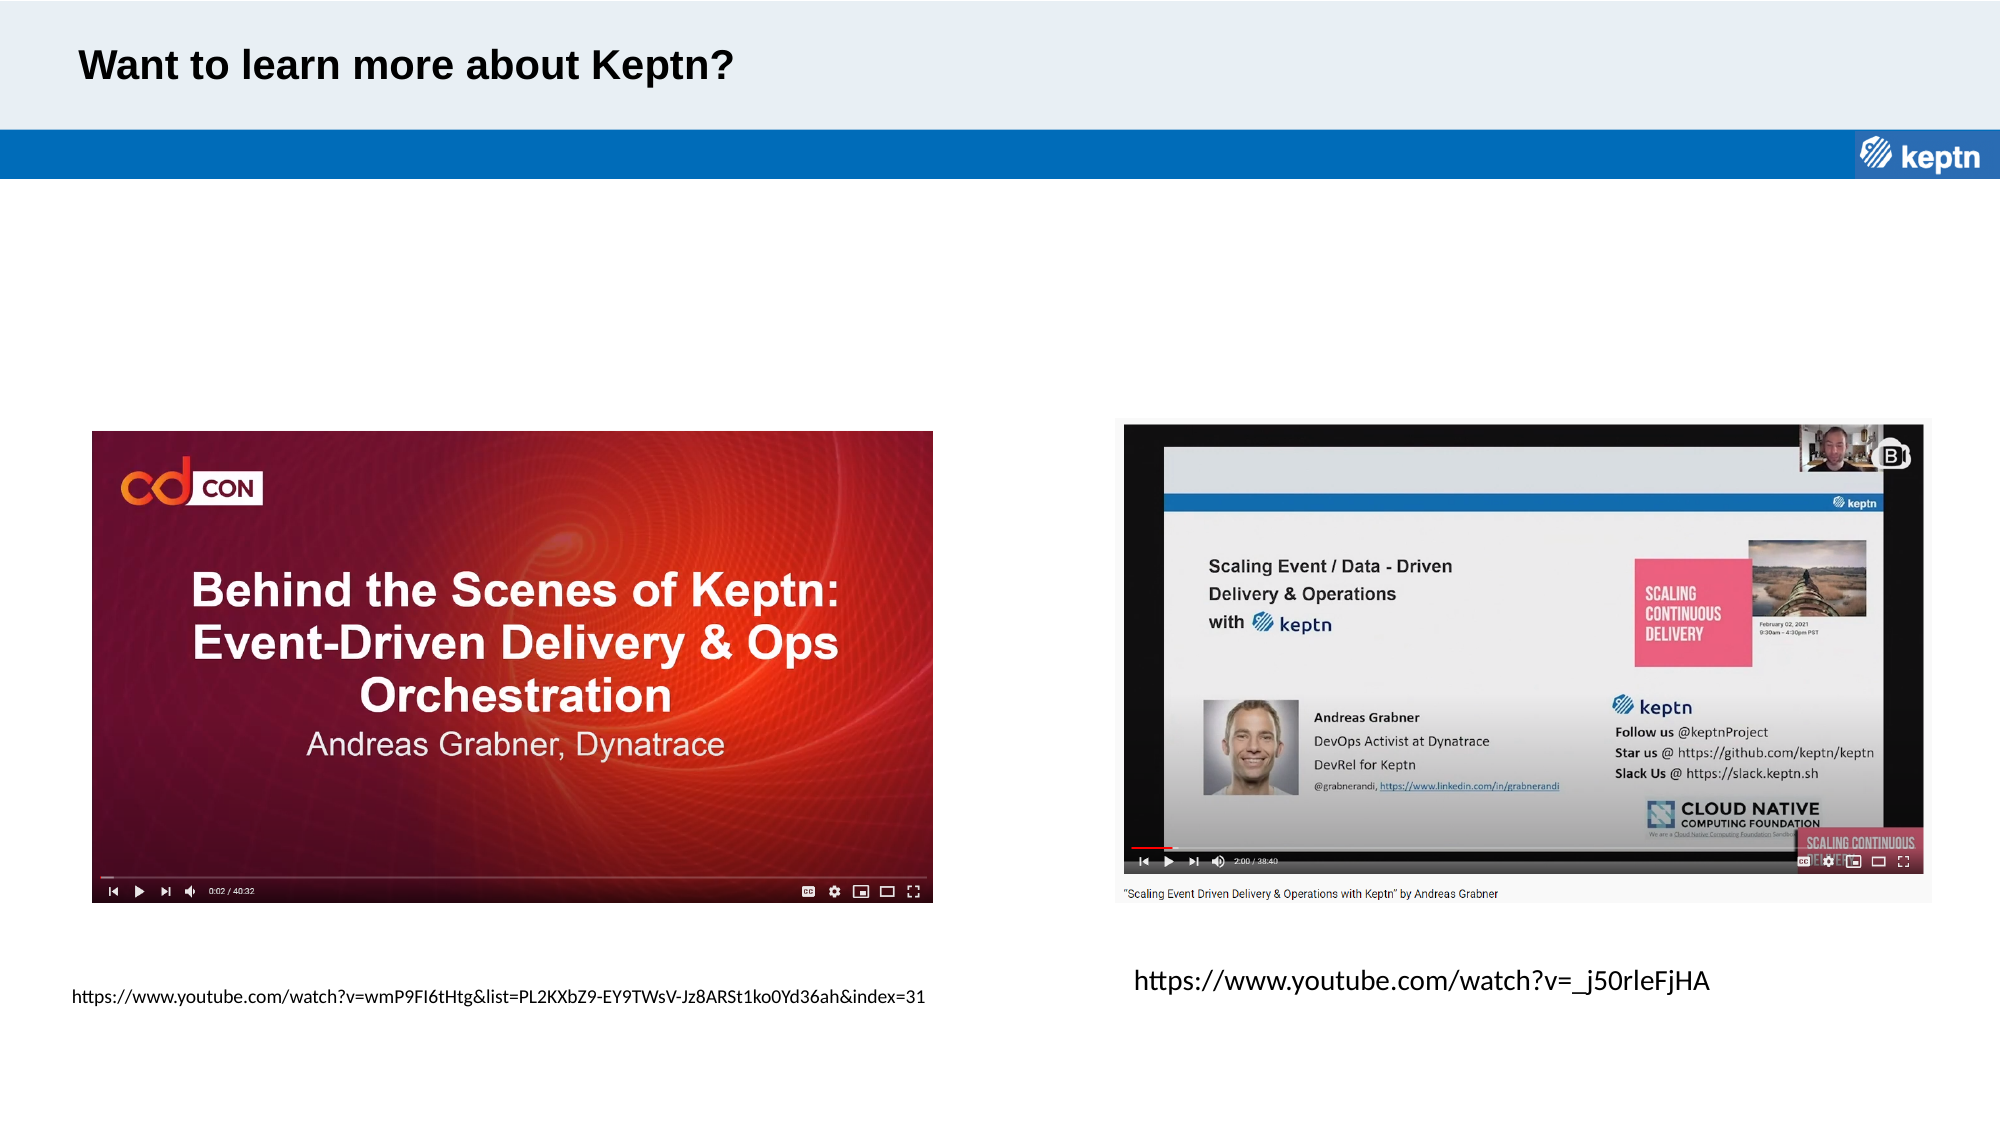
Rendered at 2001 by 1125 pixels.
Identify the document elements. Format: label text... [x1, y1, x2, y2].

picture [1855, 131, 2000, 179]
text_box https://www.youtube.com/watch?v=wmP9FI6tHtg&list=PL2KXbZ9-EY9TWsV-Jz8ARSt1ko0Yd36ah&index=31 [57, 977, 940, 1016]
picture [92, 430, 933, 903]
picture [1115, 418, 1932, 903]
list Want to learn more about Keptn? [63, 35, 1789, 122]
text_box https://www.youtube.com/watch?v=_j50rleFjHA [1119, 953, 2000, 1004]
